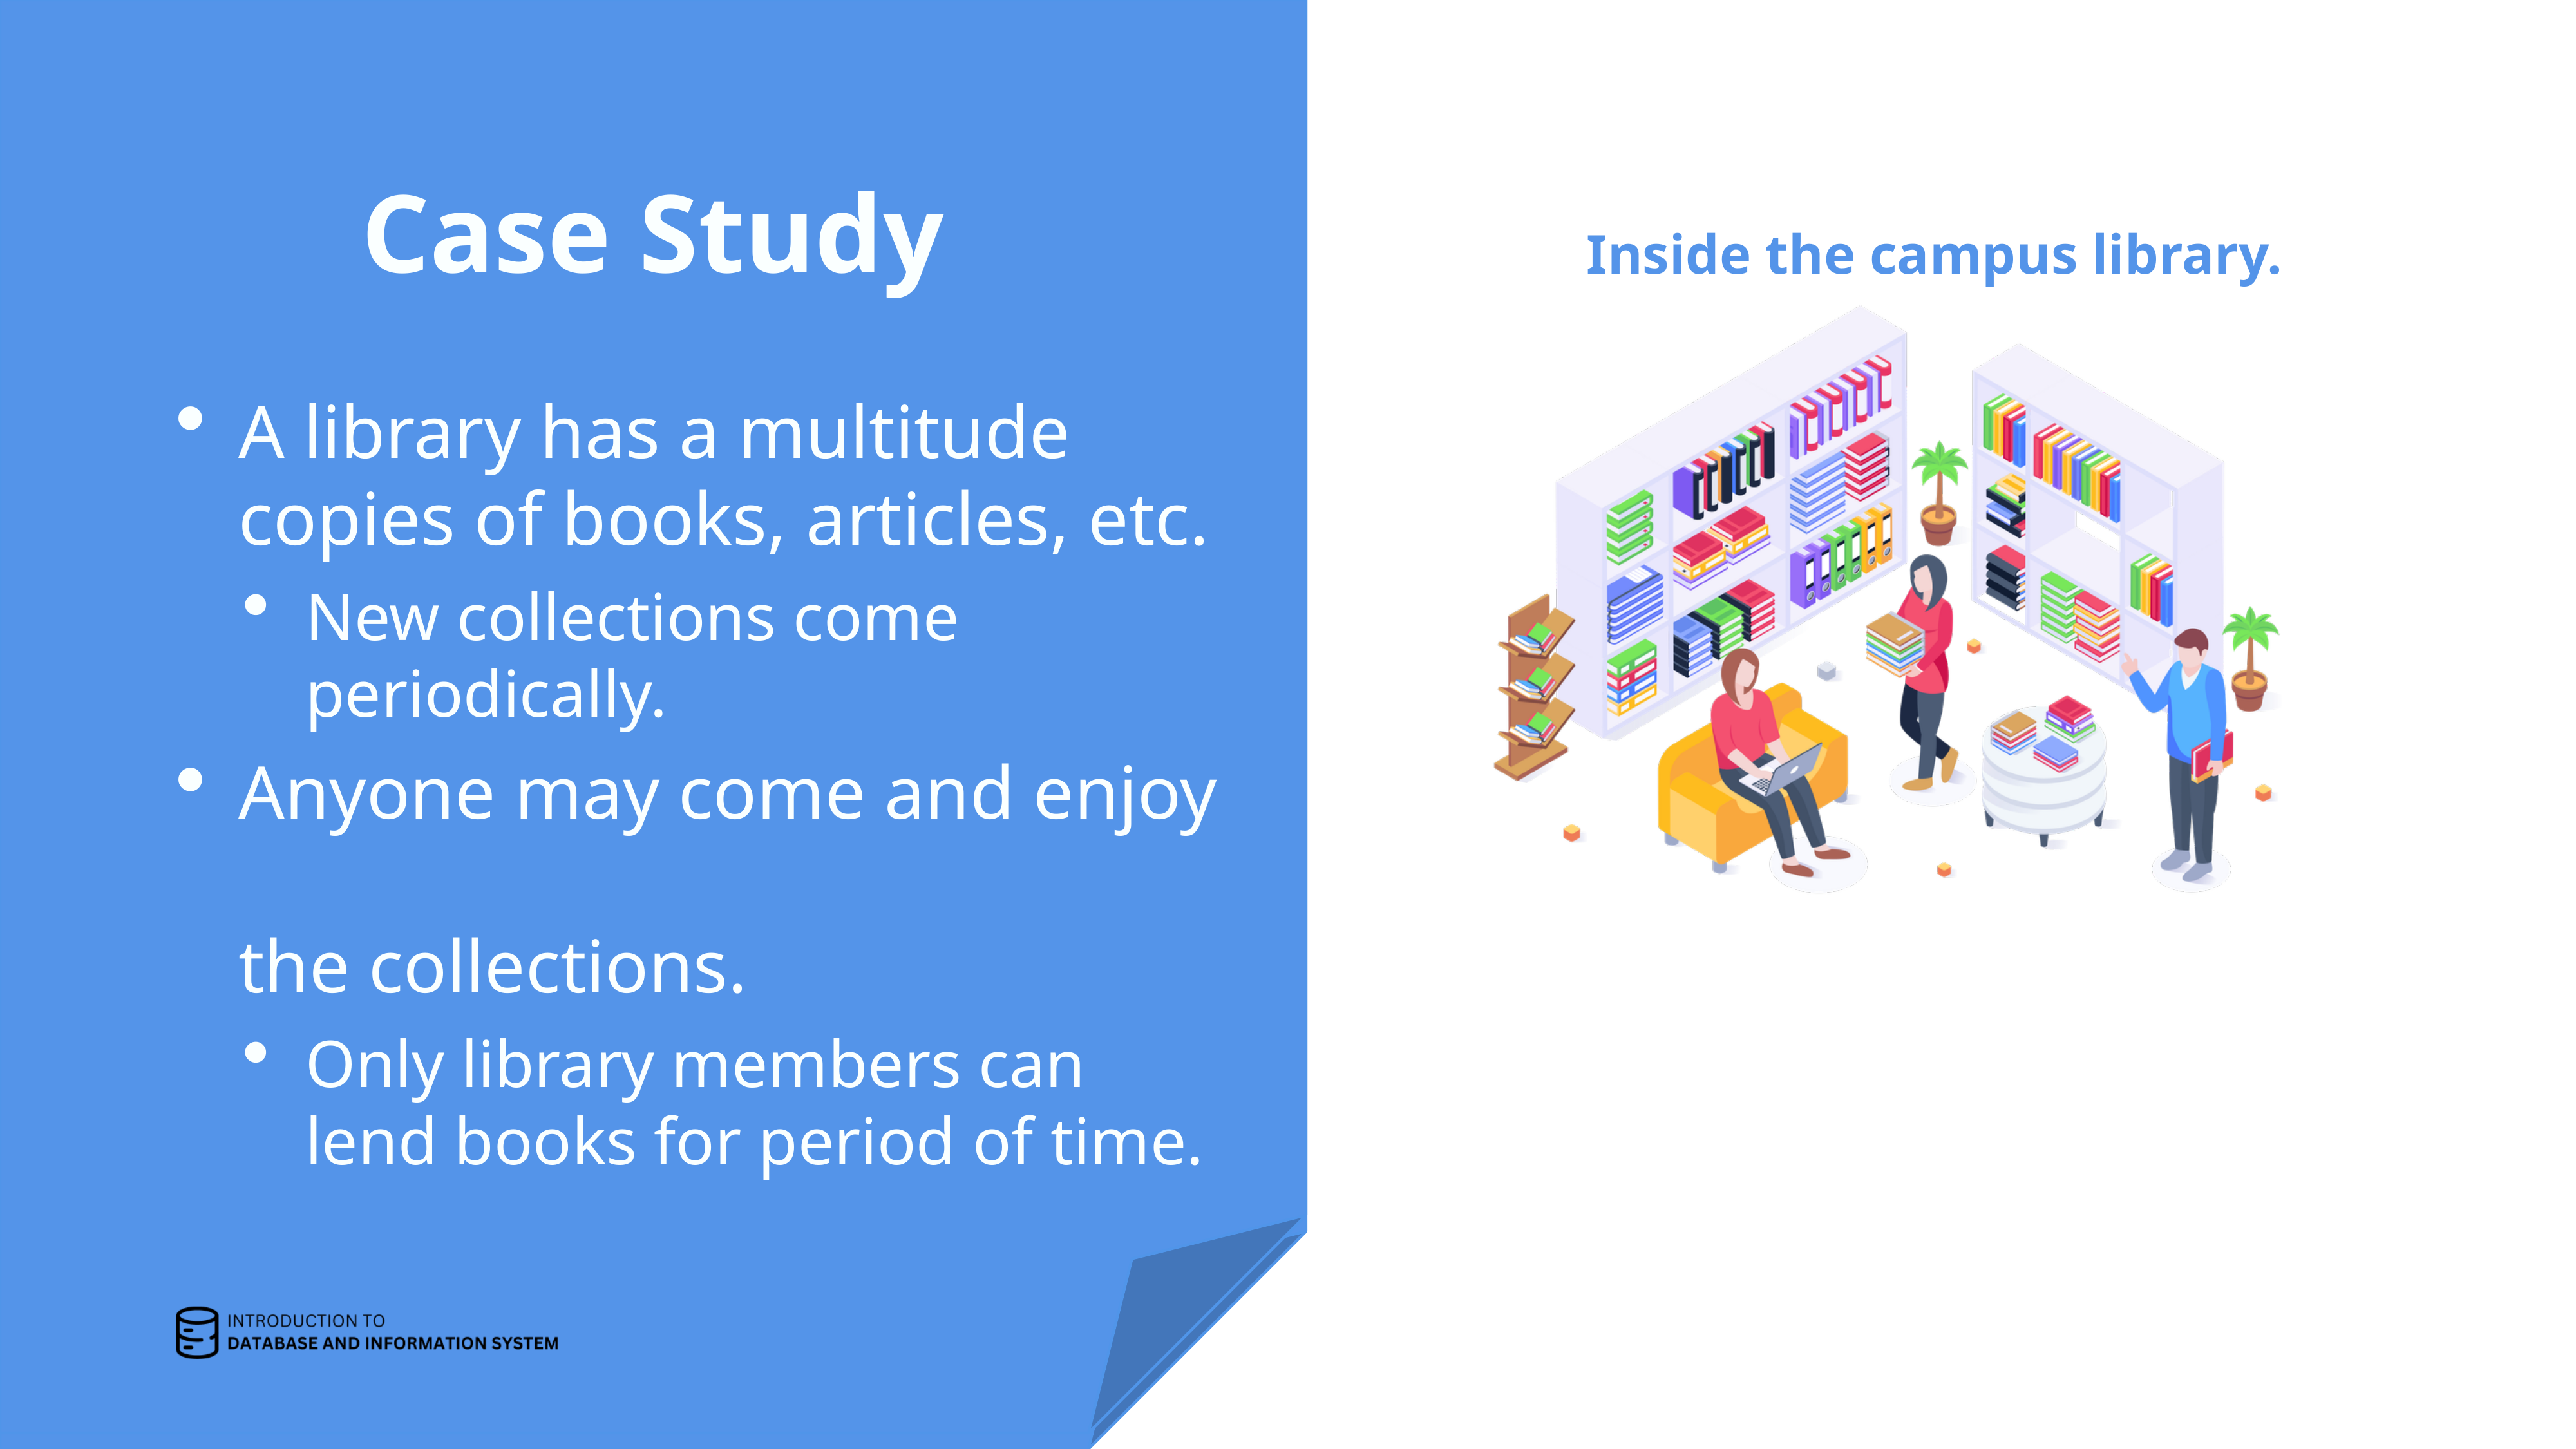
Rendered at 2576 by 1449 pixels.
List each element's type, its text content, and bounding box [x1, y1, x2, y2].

picture [170, 1300, 564, 1364]
list A library has a multitude copies of books, articles, etc. New collections come periodically. Anyone may come and enjoy the collections. Only library members can lend books for period of time. [162, 381, 1231, 1273]
title Case Study [161, 159, 1145, 300]
text_box Inside the campus library. [1581, 214, 2289, 276]
picture [1455, 276, 2330, 922]
